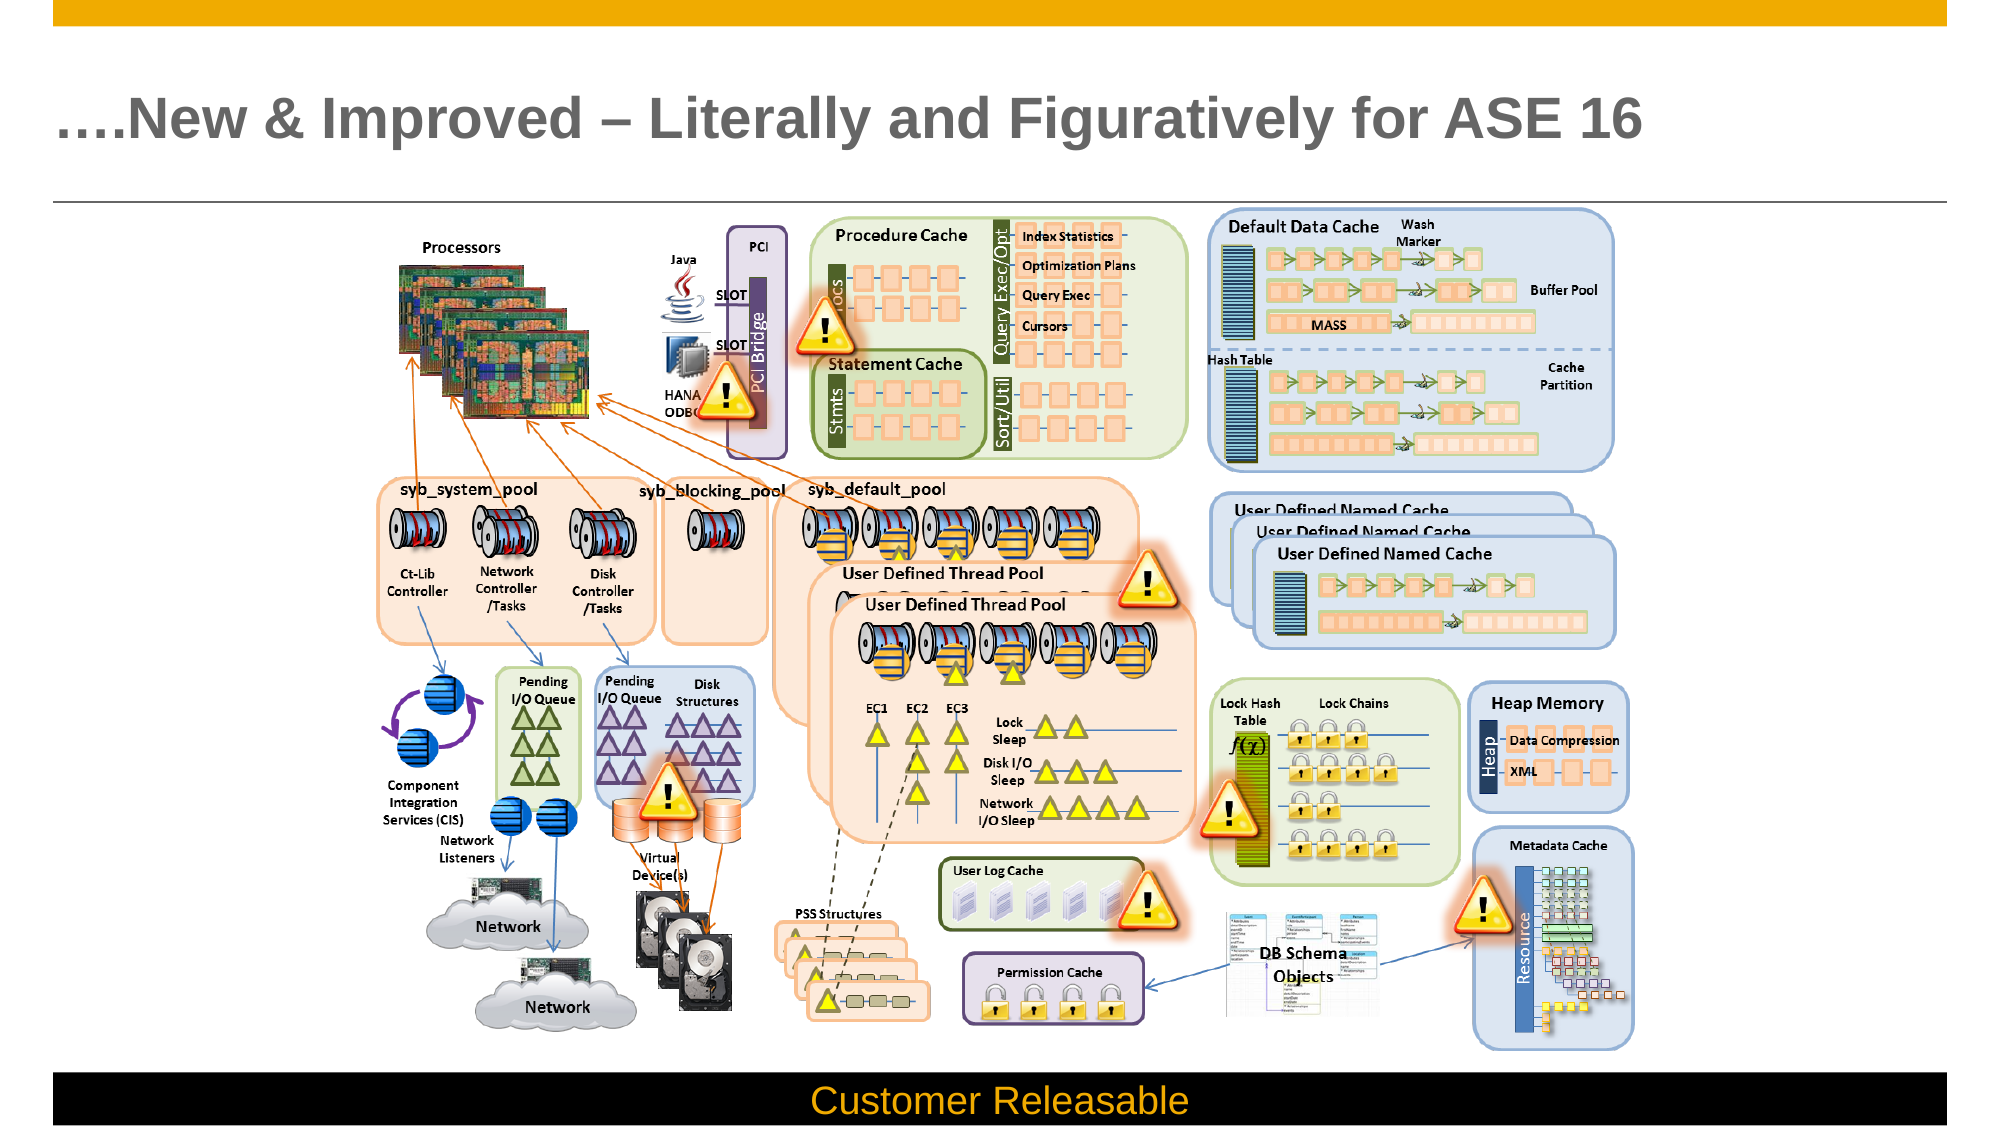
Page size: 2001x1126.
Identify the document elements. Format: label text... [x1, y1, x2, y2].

title ….New & Improved – Literally and Figuratively for ASE 16 [53, 53, 1947, 178]
picture [363, 207, 1643, 1052]
